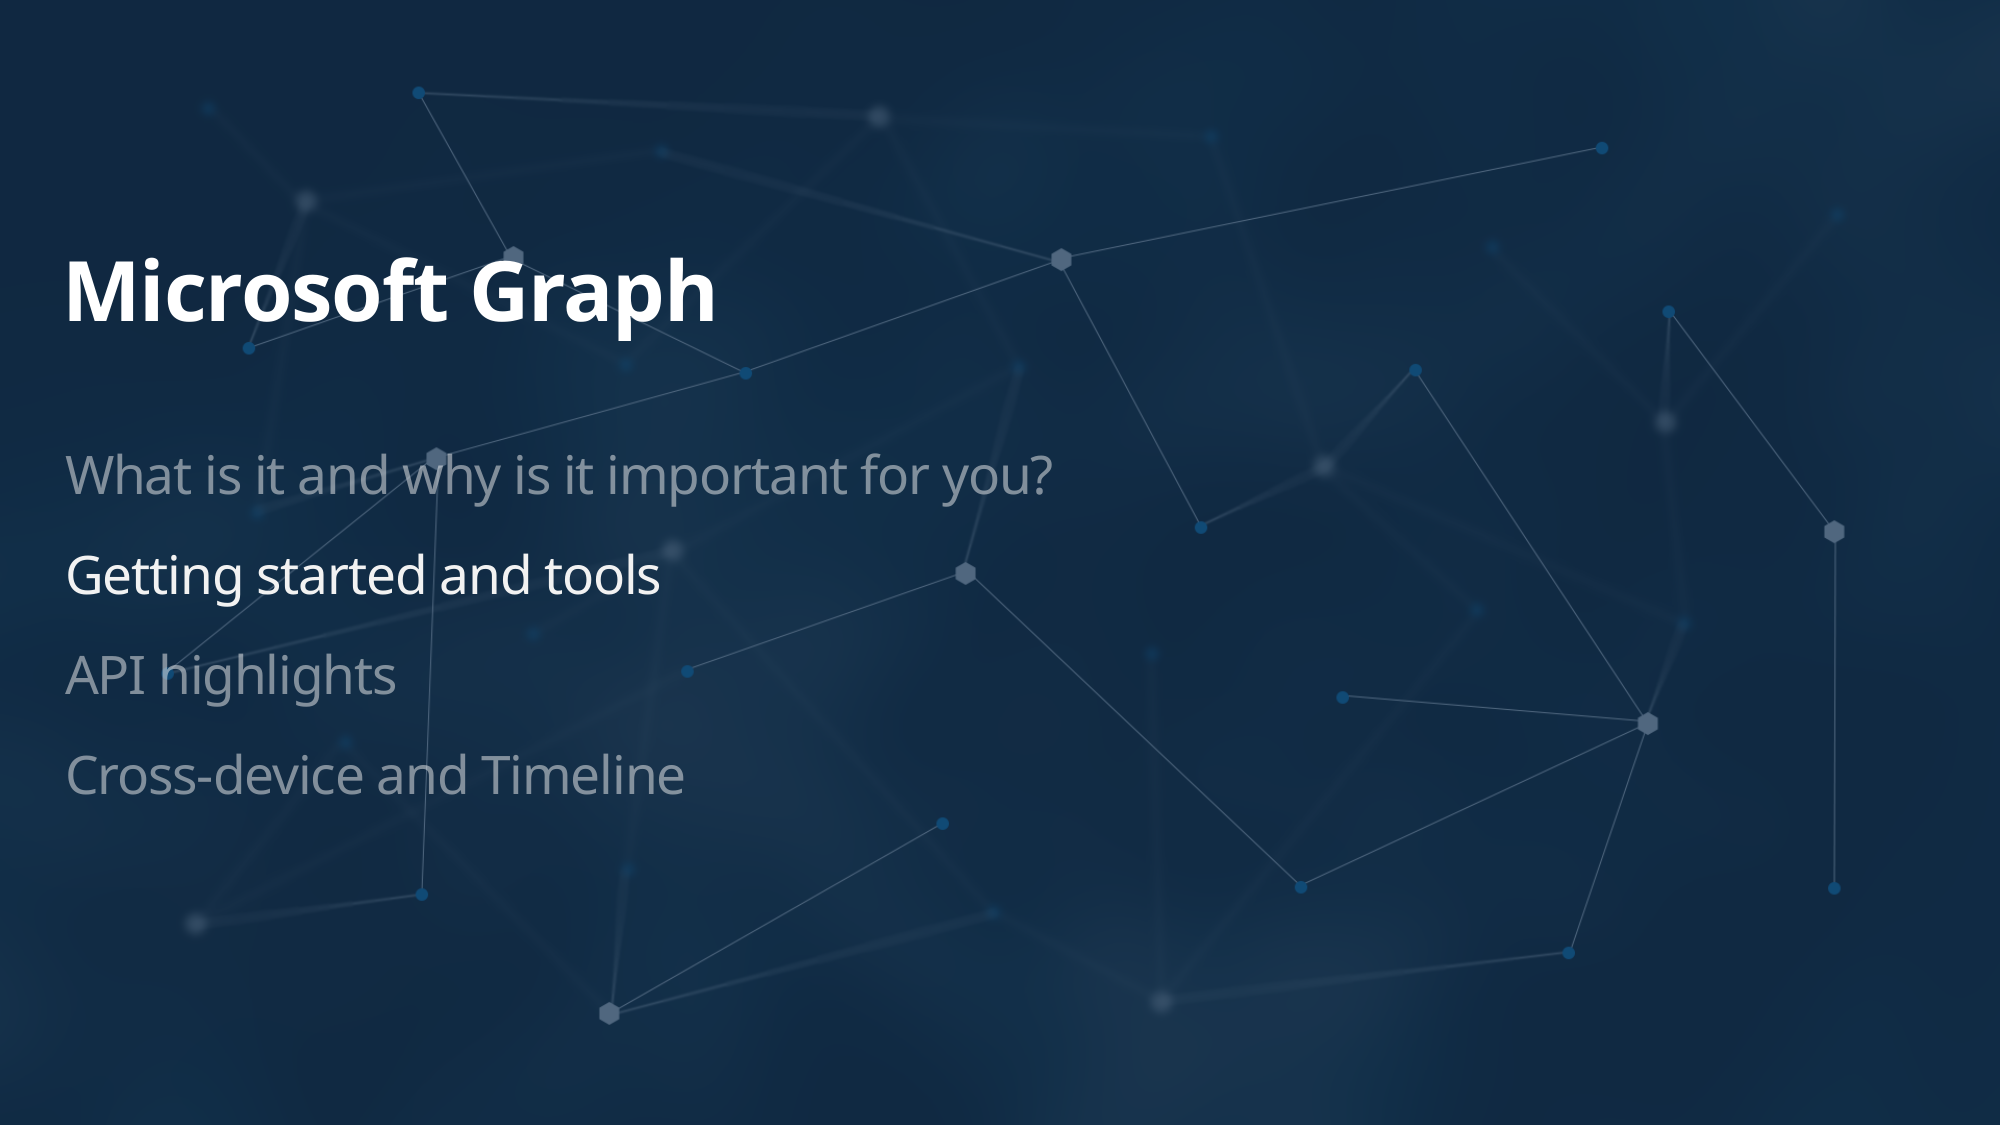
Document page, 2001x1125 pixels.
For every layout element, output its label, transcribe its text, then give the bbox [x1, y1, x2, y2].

list What is it and why is it important for you? [50, 425, 1600, 513]
list Cross-device and Timeline [50, 725, 1600, 813]
title Microsoft Graph [62, 249, 1596, 341]
list API highlights [50, 624, 1600, 713]
list Getting started and tools [50, 525, 1600, 613]
